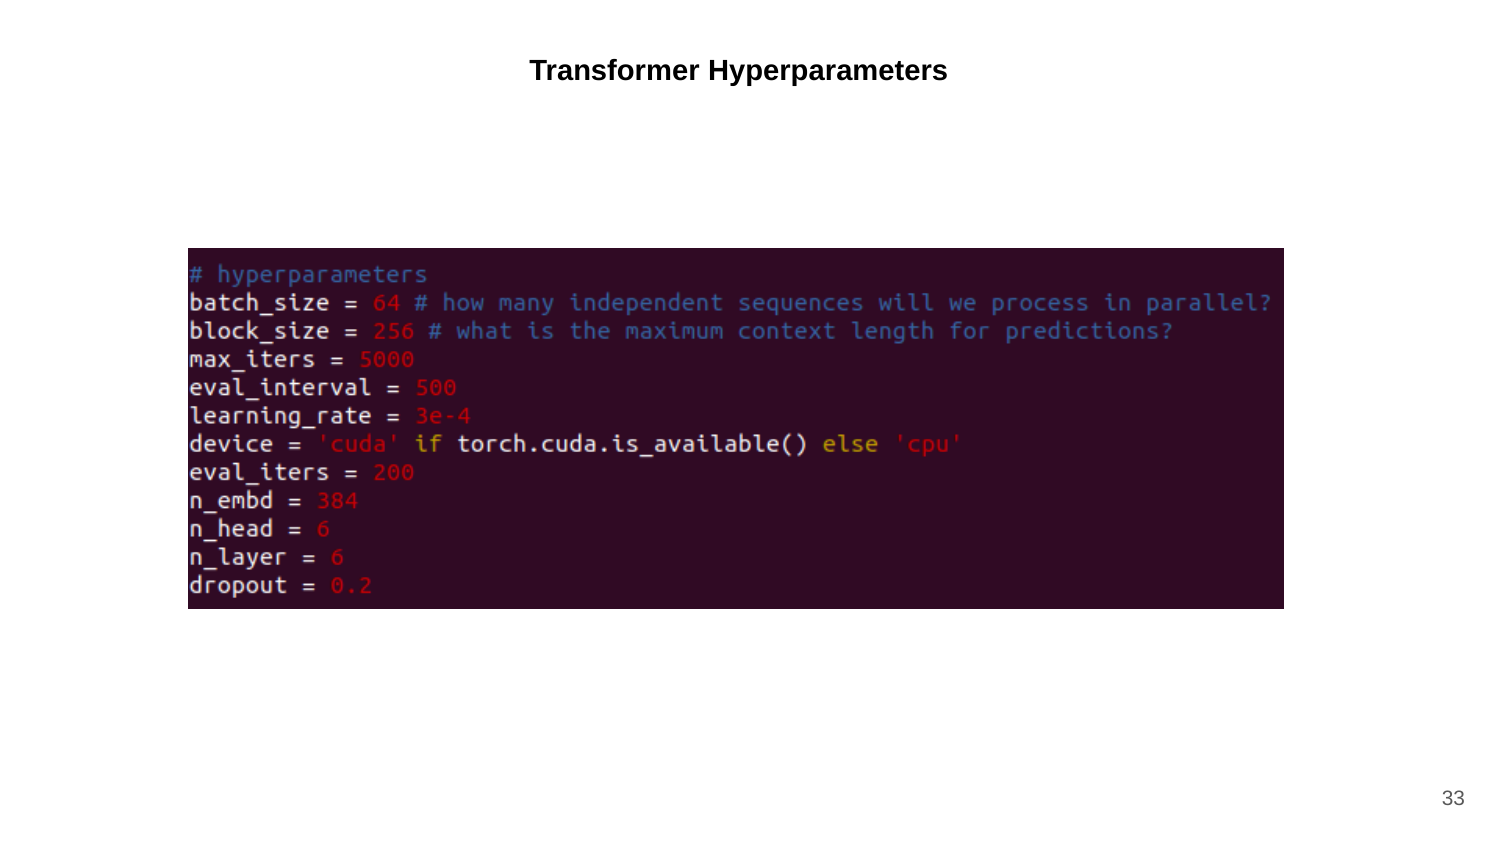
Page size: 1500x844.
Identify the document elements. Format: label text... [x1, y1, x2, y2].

text_box Transformer Hyperparameters [514, 36, 972, 106]
slide_number ‹#› [1389, 764, 1480, 830]
picture [188, 248, 1285, 609]
